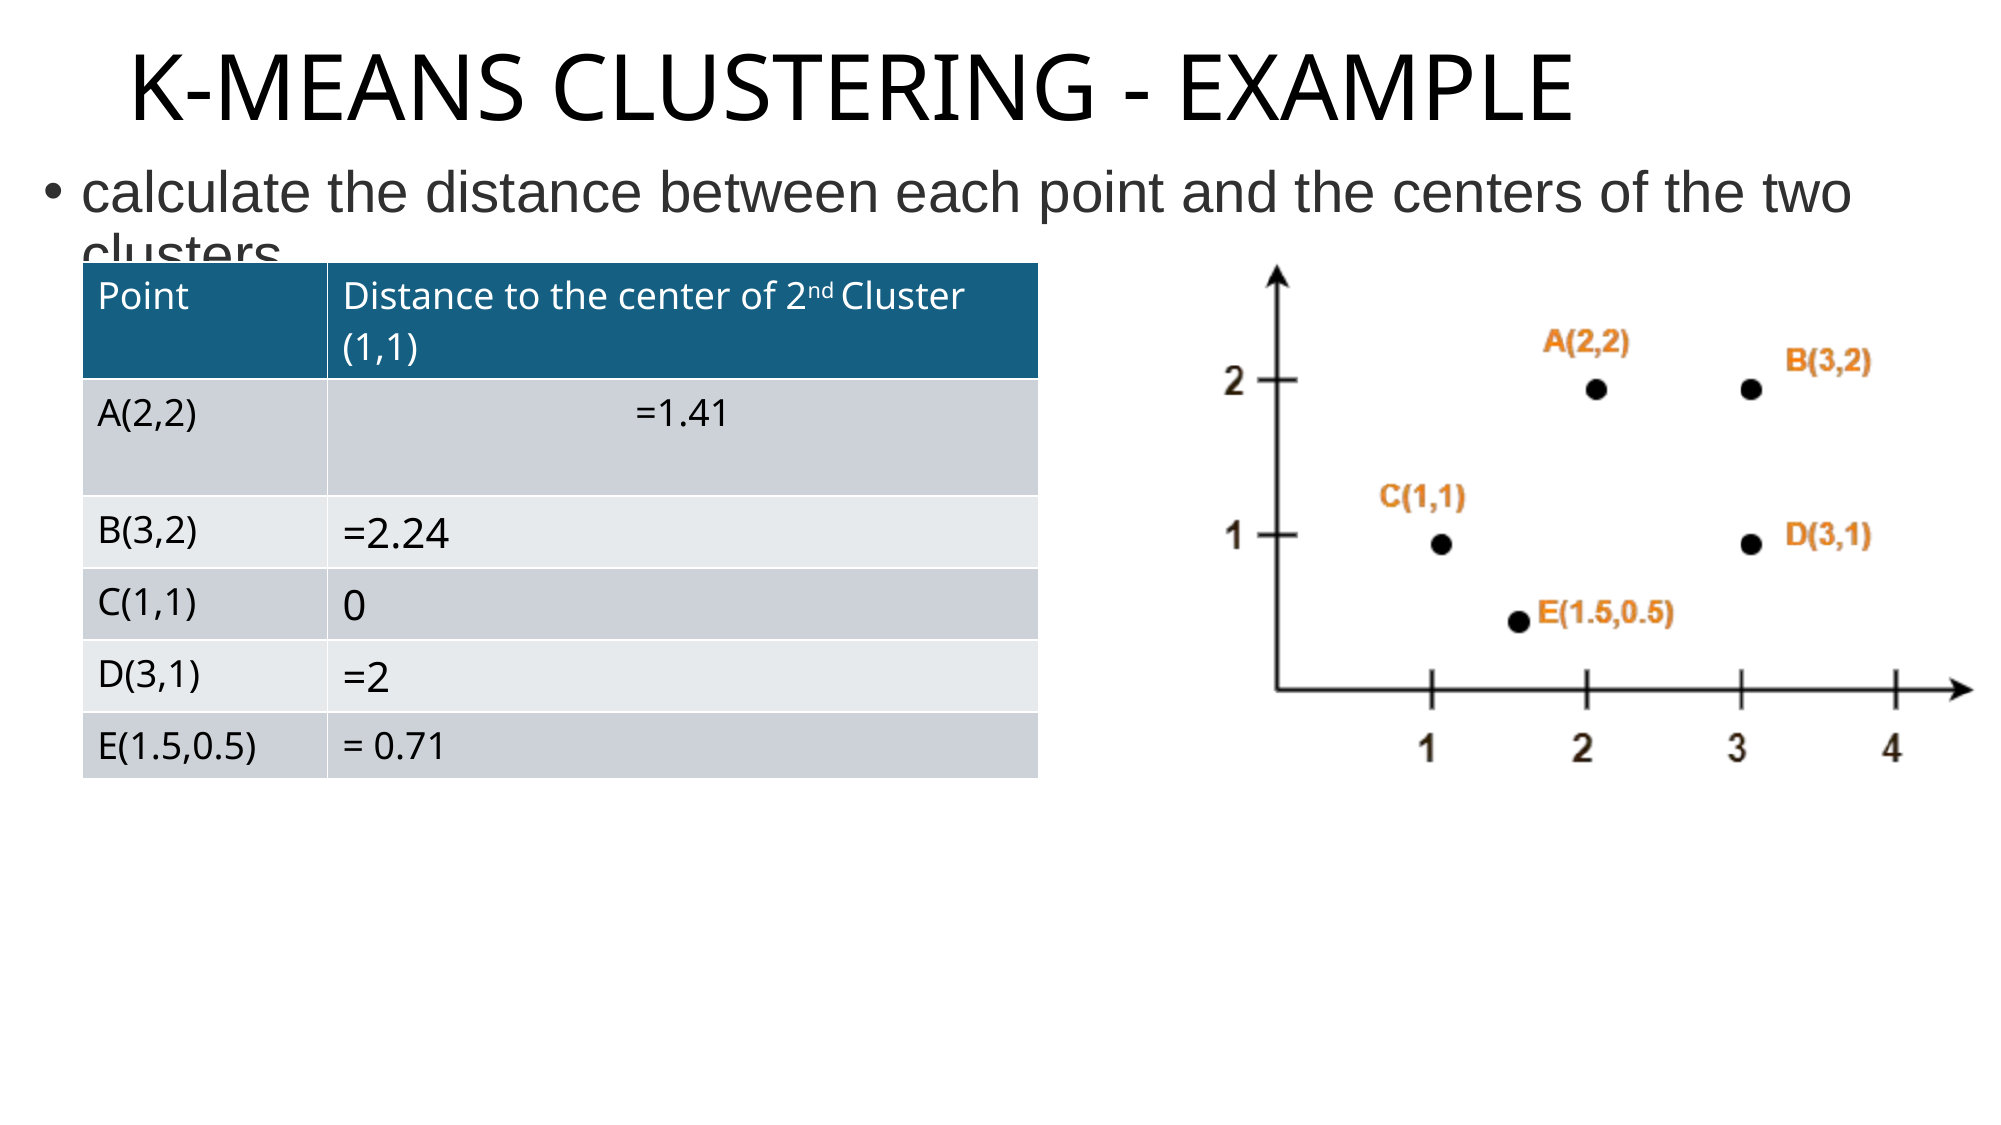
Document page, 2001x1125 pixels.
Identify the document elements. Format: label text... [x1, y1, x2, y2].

title K-MEANS CLUSTERING - EXAMPLE [112, 3, 1838, 154]
picture [1179, 217, 2000, 784]
list calculate the distance between each point and the centers of the two clusters [29, 154, 1971, 1103]
